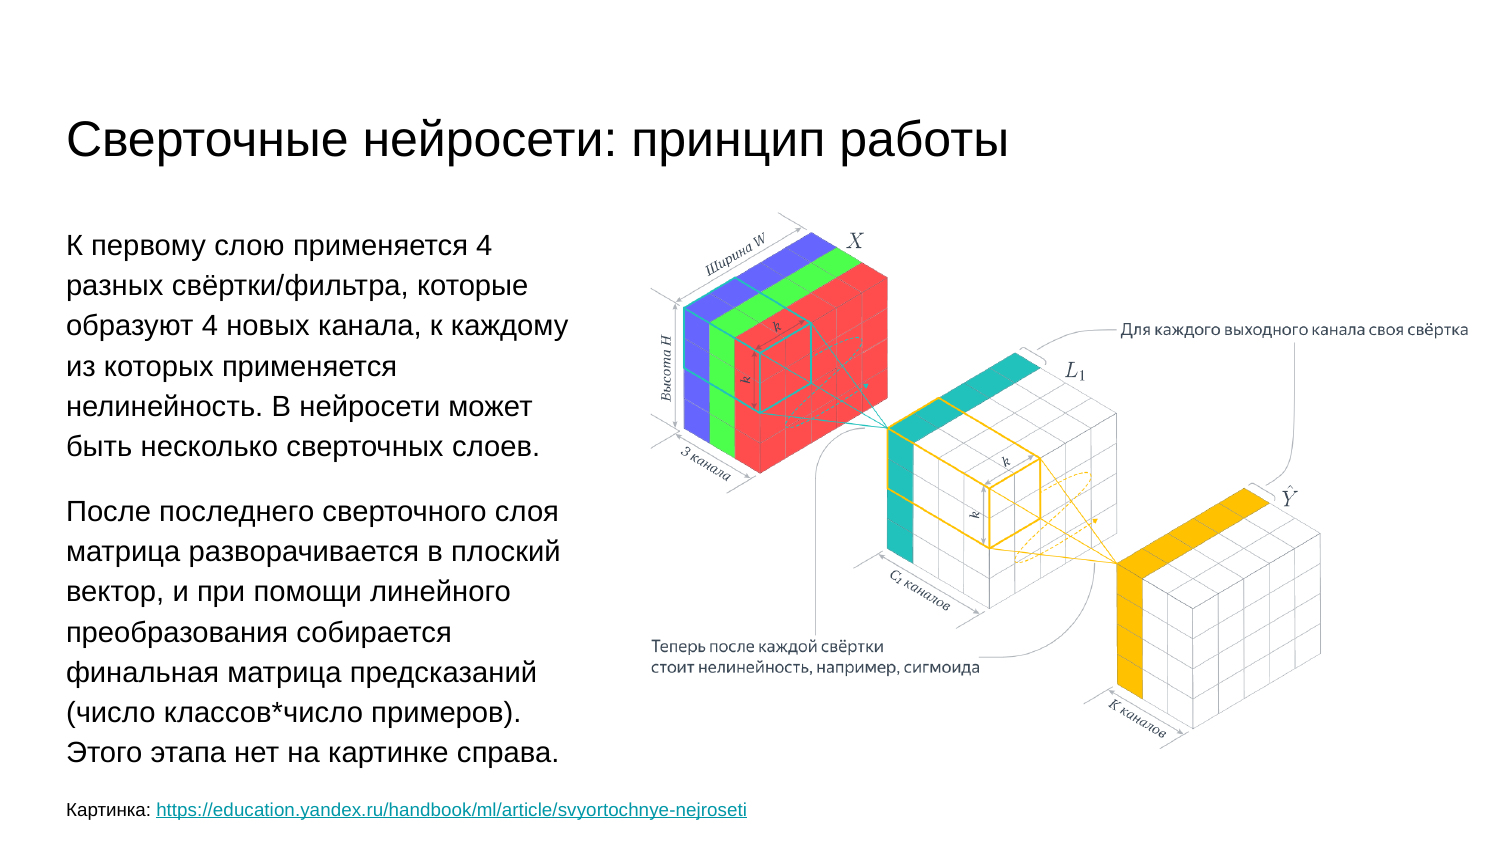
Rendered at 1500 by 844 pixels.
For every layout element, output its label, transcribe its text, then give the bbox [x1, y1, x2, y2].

title Сверточные нейросети: принцип работы [51, 58, 1479, 182]
list К первому слою применяется 4 разных свёртки/фильтра, которые образуют 4 новых канала, к каждому из которых применяется нелинейность. В нейросети может быть несколько сверточных слоев. После последнего сверточного слоя матрица разворачивается в плоский вектор, и при помощи линейного преобразования собирается финальная матрица предсказаний (число классов*число примеров). Этого этапа нет на картинке справа. [51, 206, 568, 728]
text_box Картинка: https://education.yandex.ru/handbook/ml/article/svyortochnye-nejroseti [51, 782, 1152, 827]
picture [570, 205, 1487, 750]
